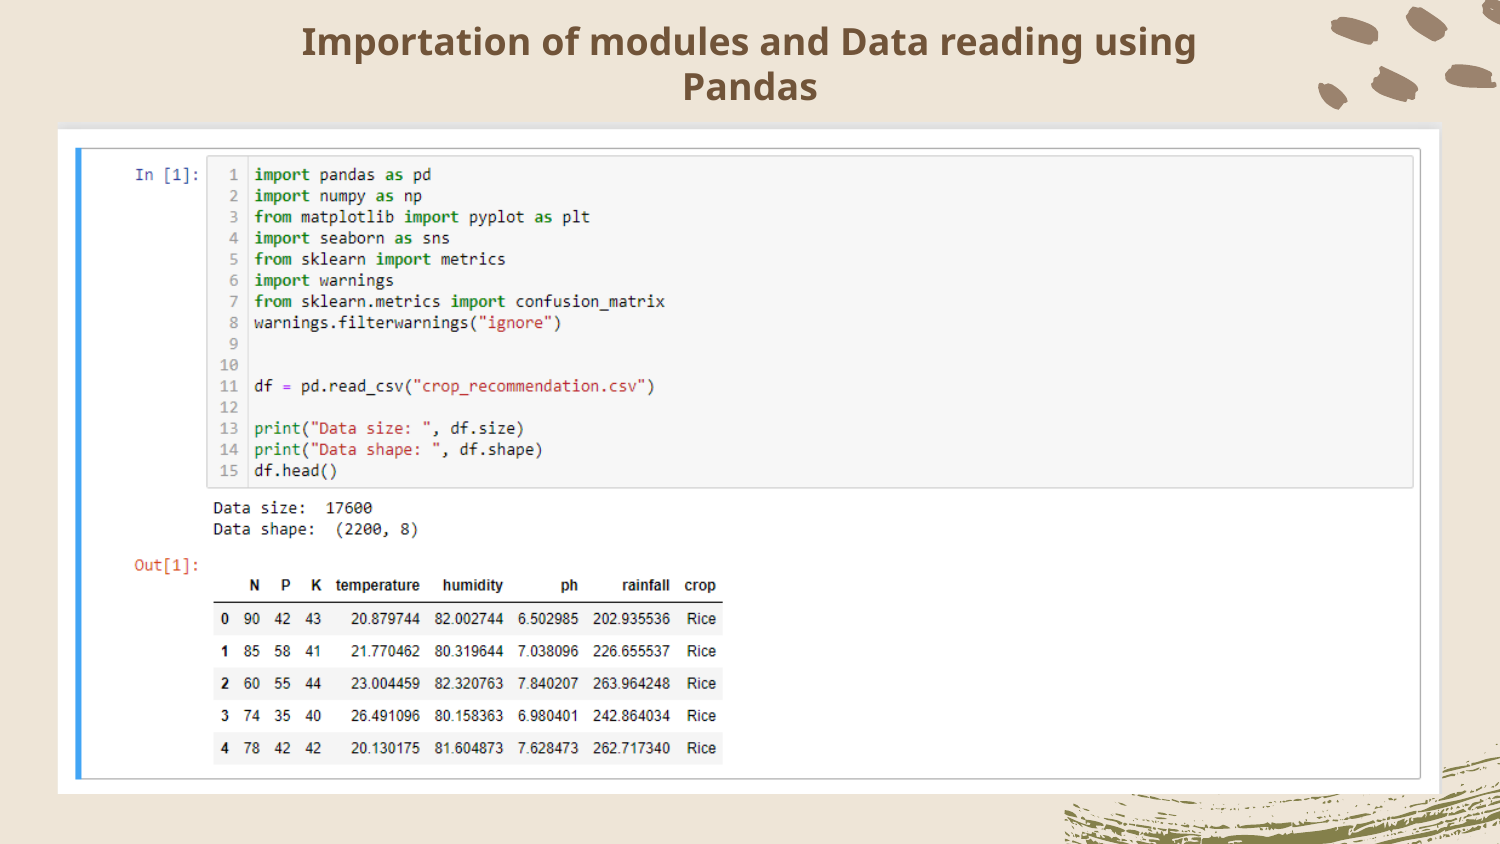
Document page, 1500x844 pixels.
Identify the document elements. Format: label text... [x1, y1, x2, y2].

picture [57, 121, 1443, 795]
title Importation of modules and Data reading using Pandas [223, 0, 1277, 120]
